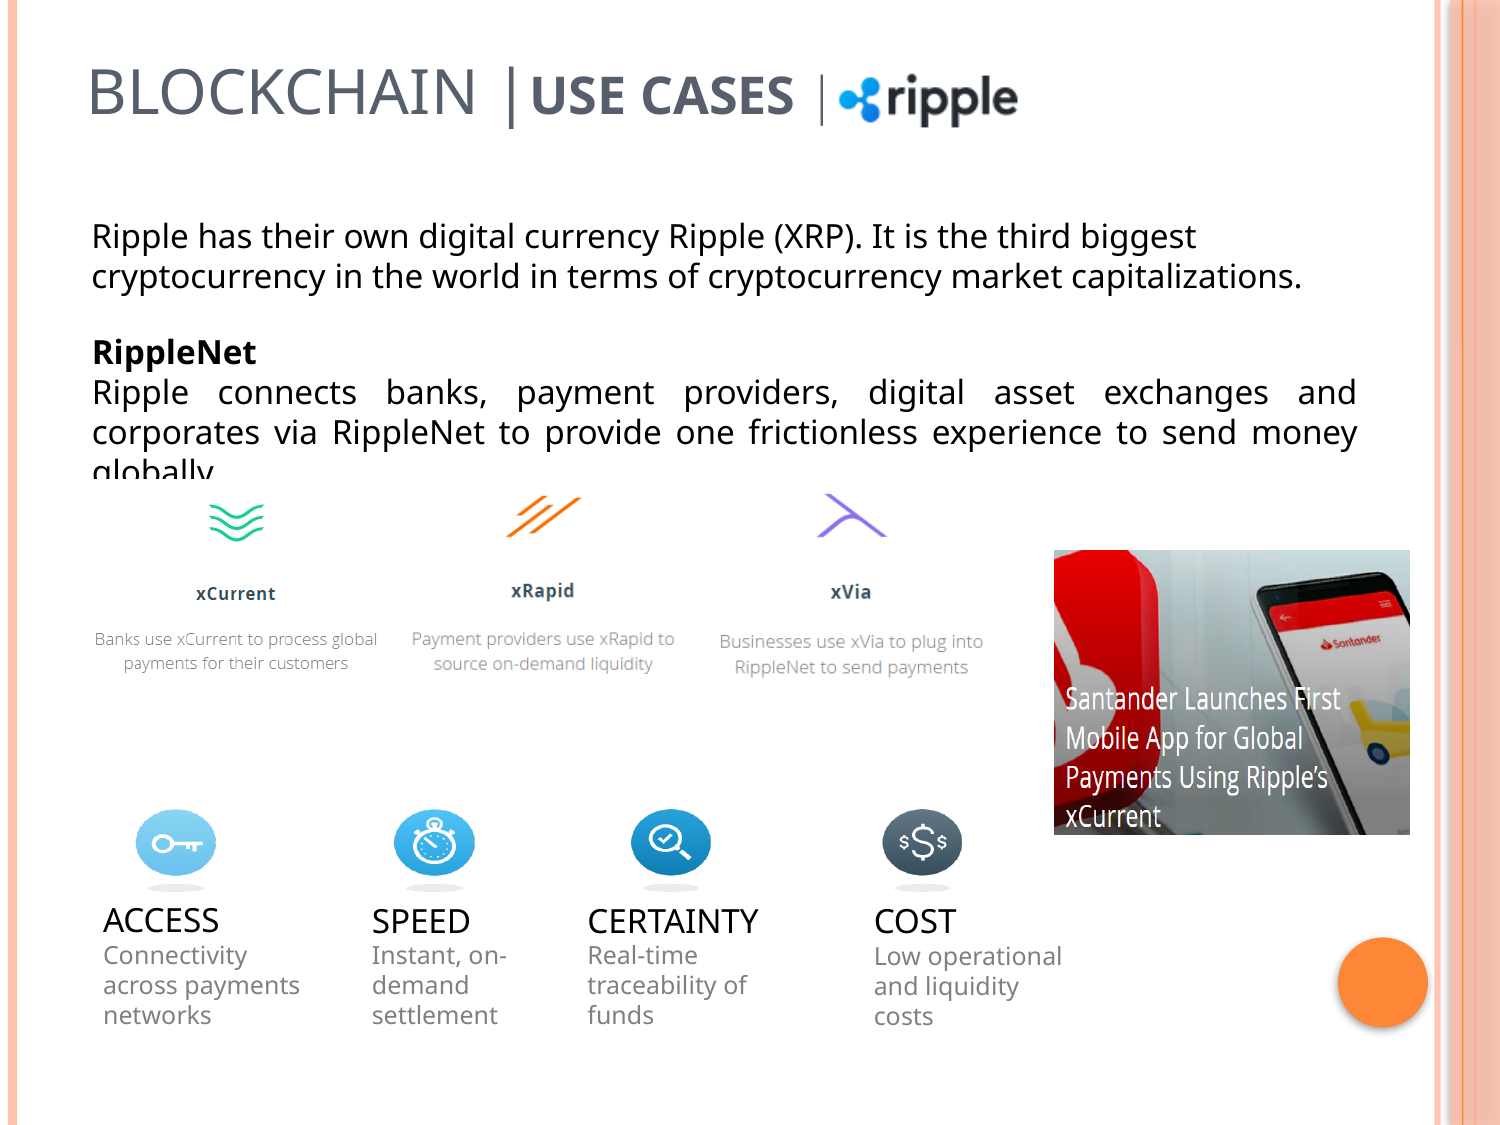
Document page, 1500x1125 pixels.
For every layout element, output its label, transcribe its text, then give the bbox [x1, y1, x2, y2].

picture [87, 479, 385, 677]
picture [823, 61, 1031, 142]
picture [389, 470, 686, 678]
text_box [87, 809, 1093, 1012]
text_box Ripple has their own digital currency Ripple (XRP). It is the third biggest cryptocurrency in the world in terms of cryptocurrency market capitalizations. [76, 208, 1424, 303]
picture [703, 474, 1001, 683]
text_box RippleNet Ripple connects banks, payment providers, digital asset exchanges and corporates via RippleNet to provide one frictionless experience to send money globally. [77, 323, 1375, 499]
title Blockchain |Use Cases | [71, 45, 1247, 149]
picture [1054, 550, 1410, 835]
